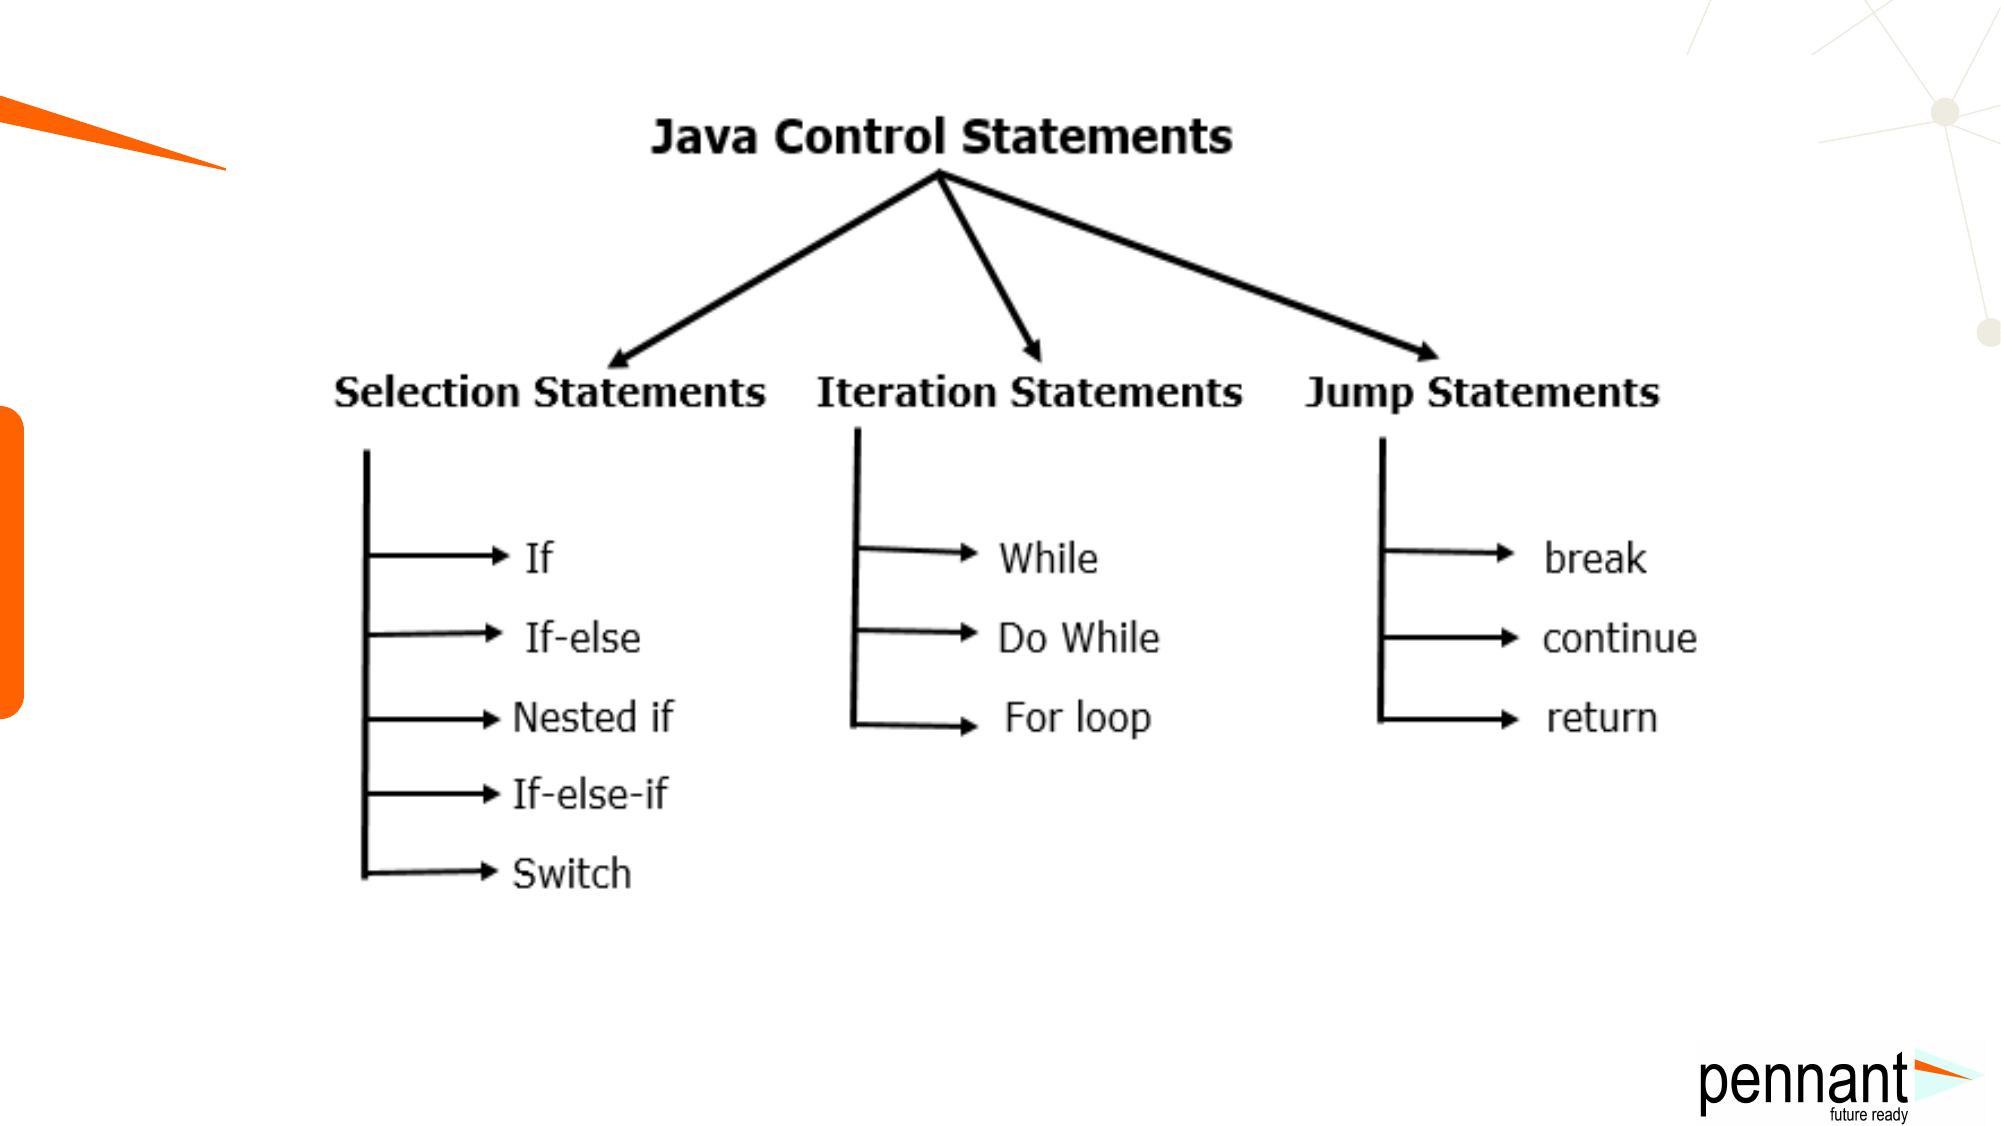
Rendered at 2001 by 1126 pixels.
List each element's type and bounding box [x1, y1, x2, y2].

picture [1697, 1040, 1986, 1126]
picture [225, 55, 1819, 931]
